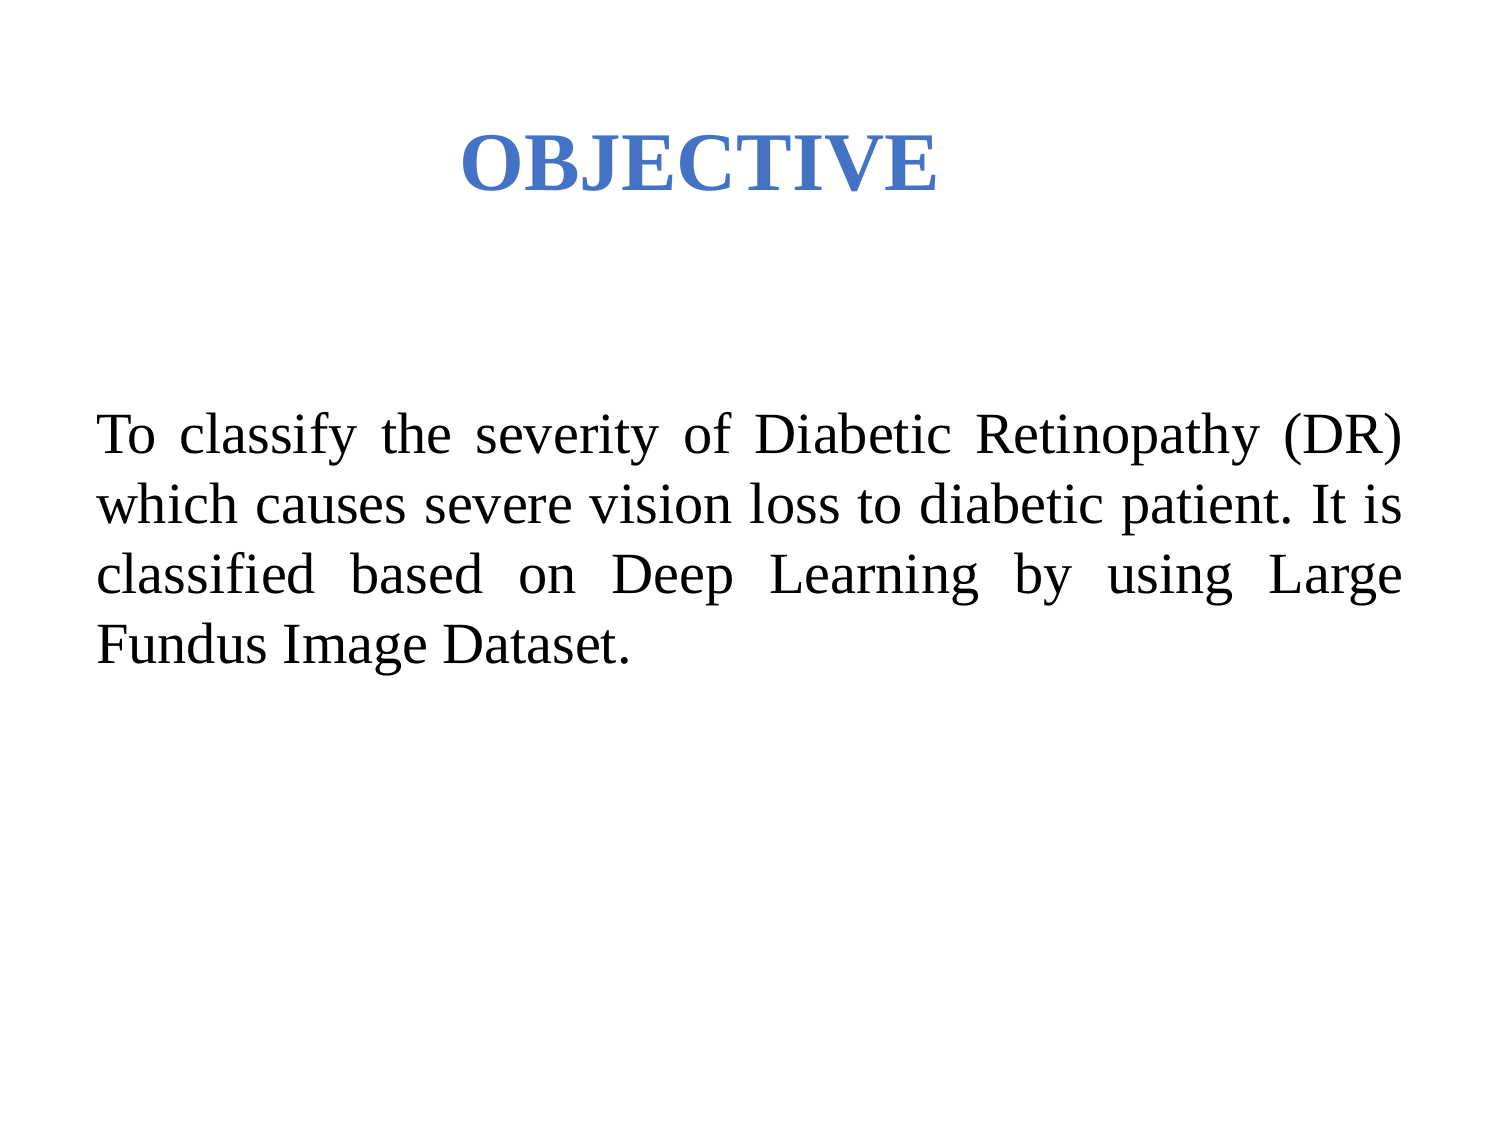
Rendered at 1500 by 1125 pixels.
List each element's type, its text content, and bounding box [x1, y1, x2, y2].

text_box OBJECTIVE [403, 99, 977, 215]
text_box To classify the severity of Diabetic Retinopathy (DR) which causes severe vision loss to diabetic patient. It is classified based on Deep Learning by using Large Fundus Image Dataset. [81, 387, 1419, 683]
